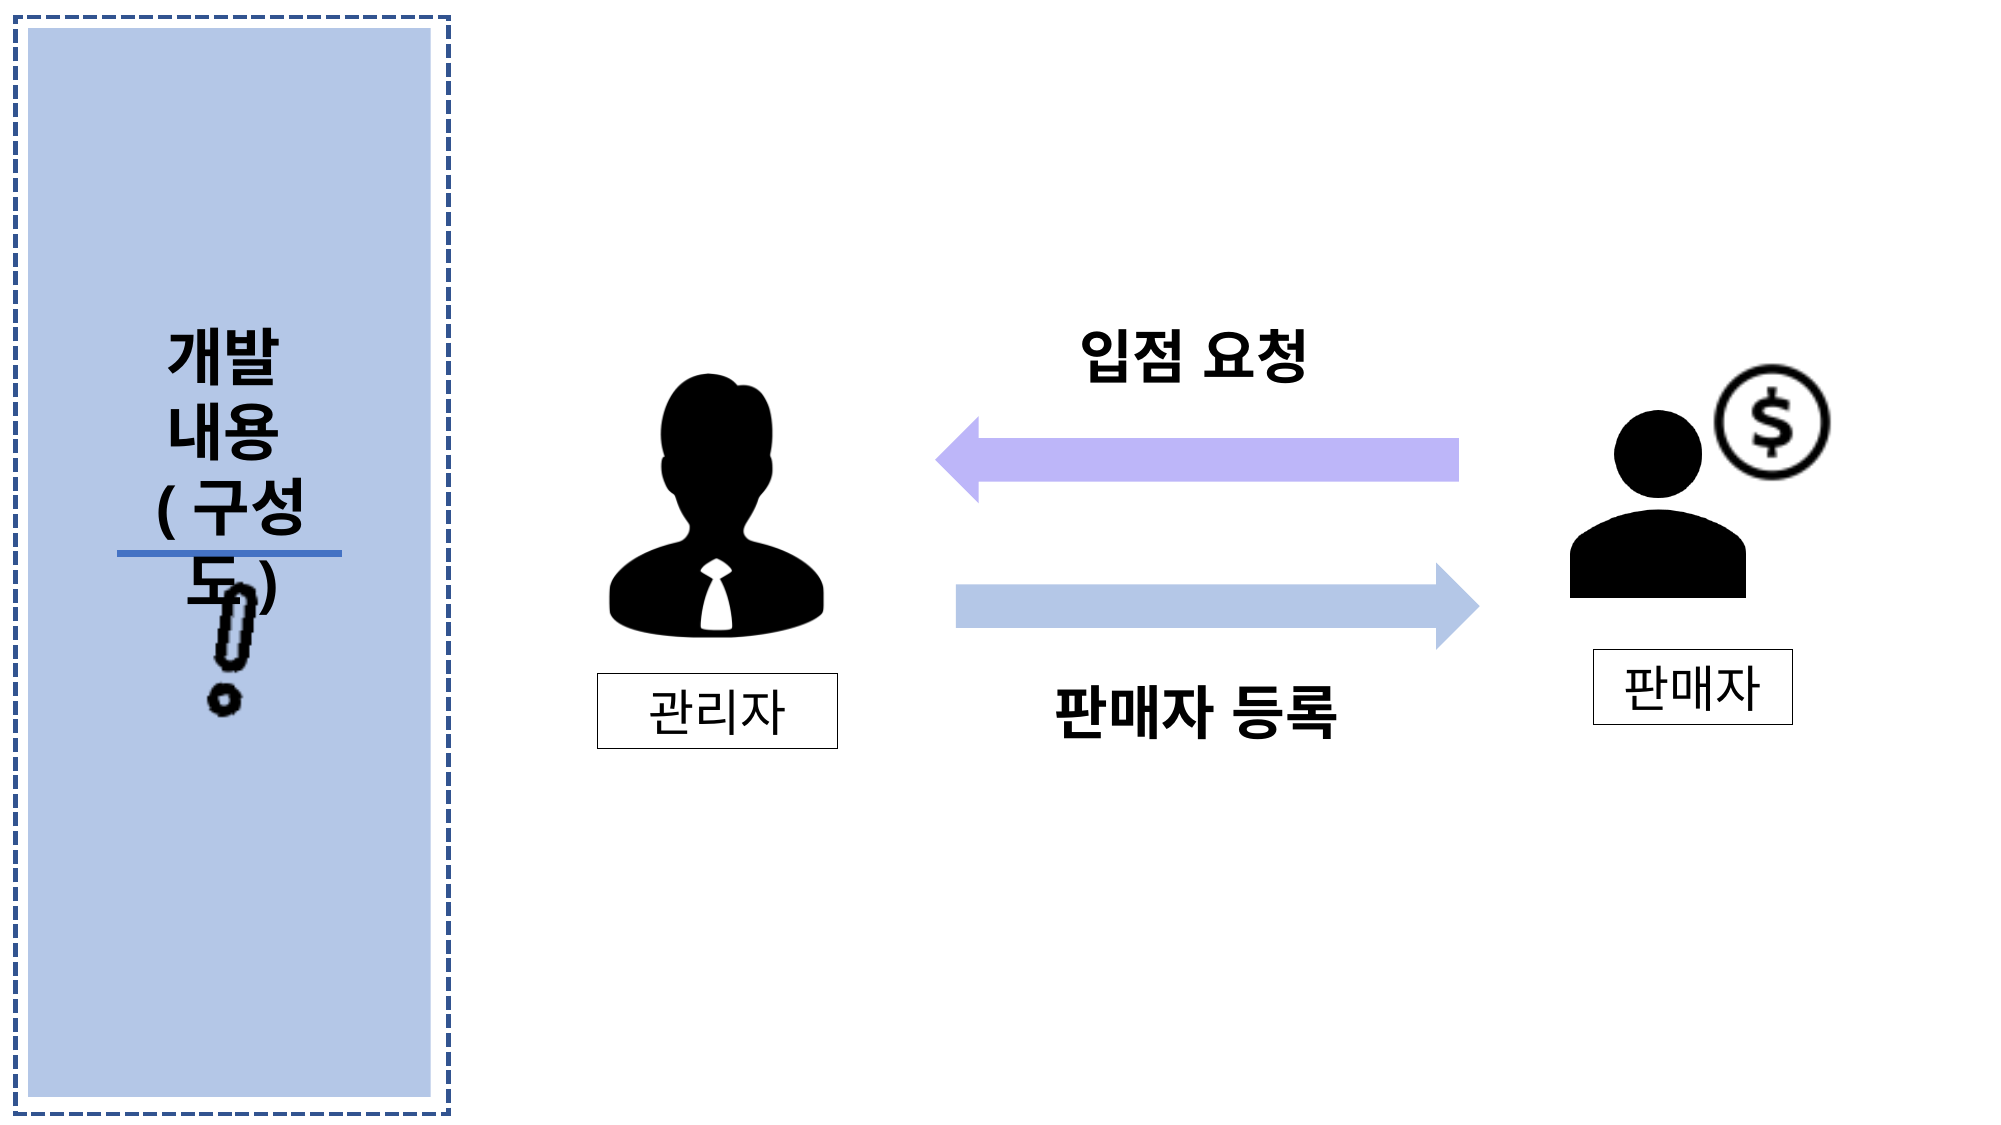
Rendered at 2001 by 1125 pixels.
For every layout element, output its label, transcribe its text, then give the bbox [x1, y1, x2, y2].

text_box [1526, 342, 1854, 726]
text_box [15, 17, 449, 1114]
text_box 판매자 등록 [1039, 669, 1396, 754]
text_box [584, 374, 849, 750]
text_box [954, 560, 1482, 653]
text_box 입점 요청 [1064, 312, 1371, 398]
text_box [933, 413, 1460, 506]
